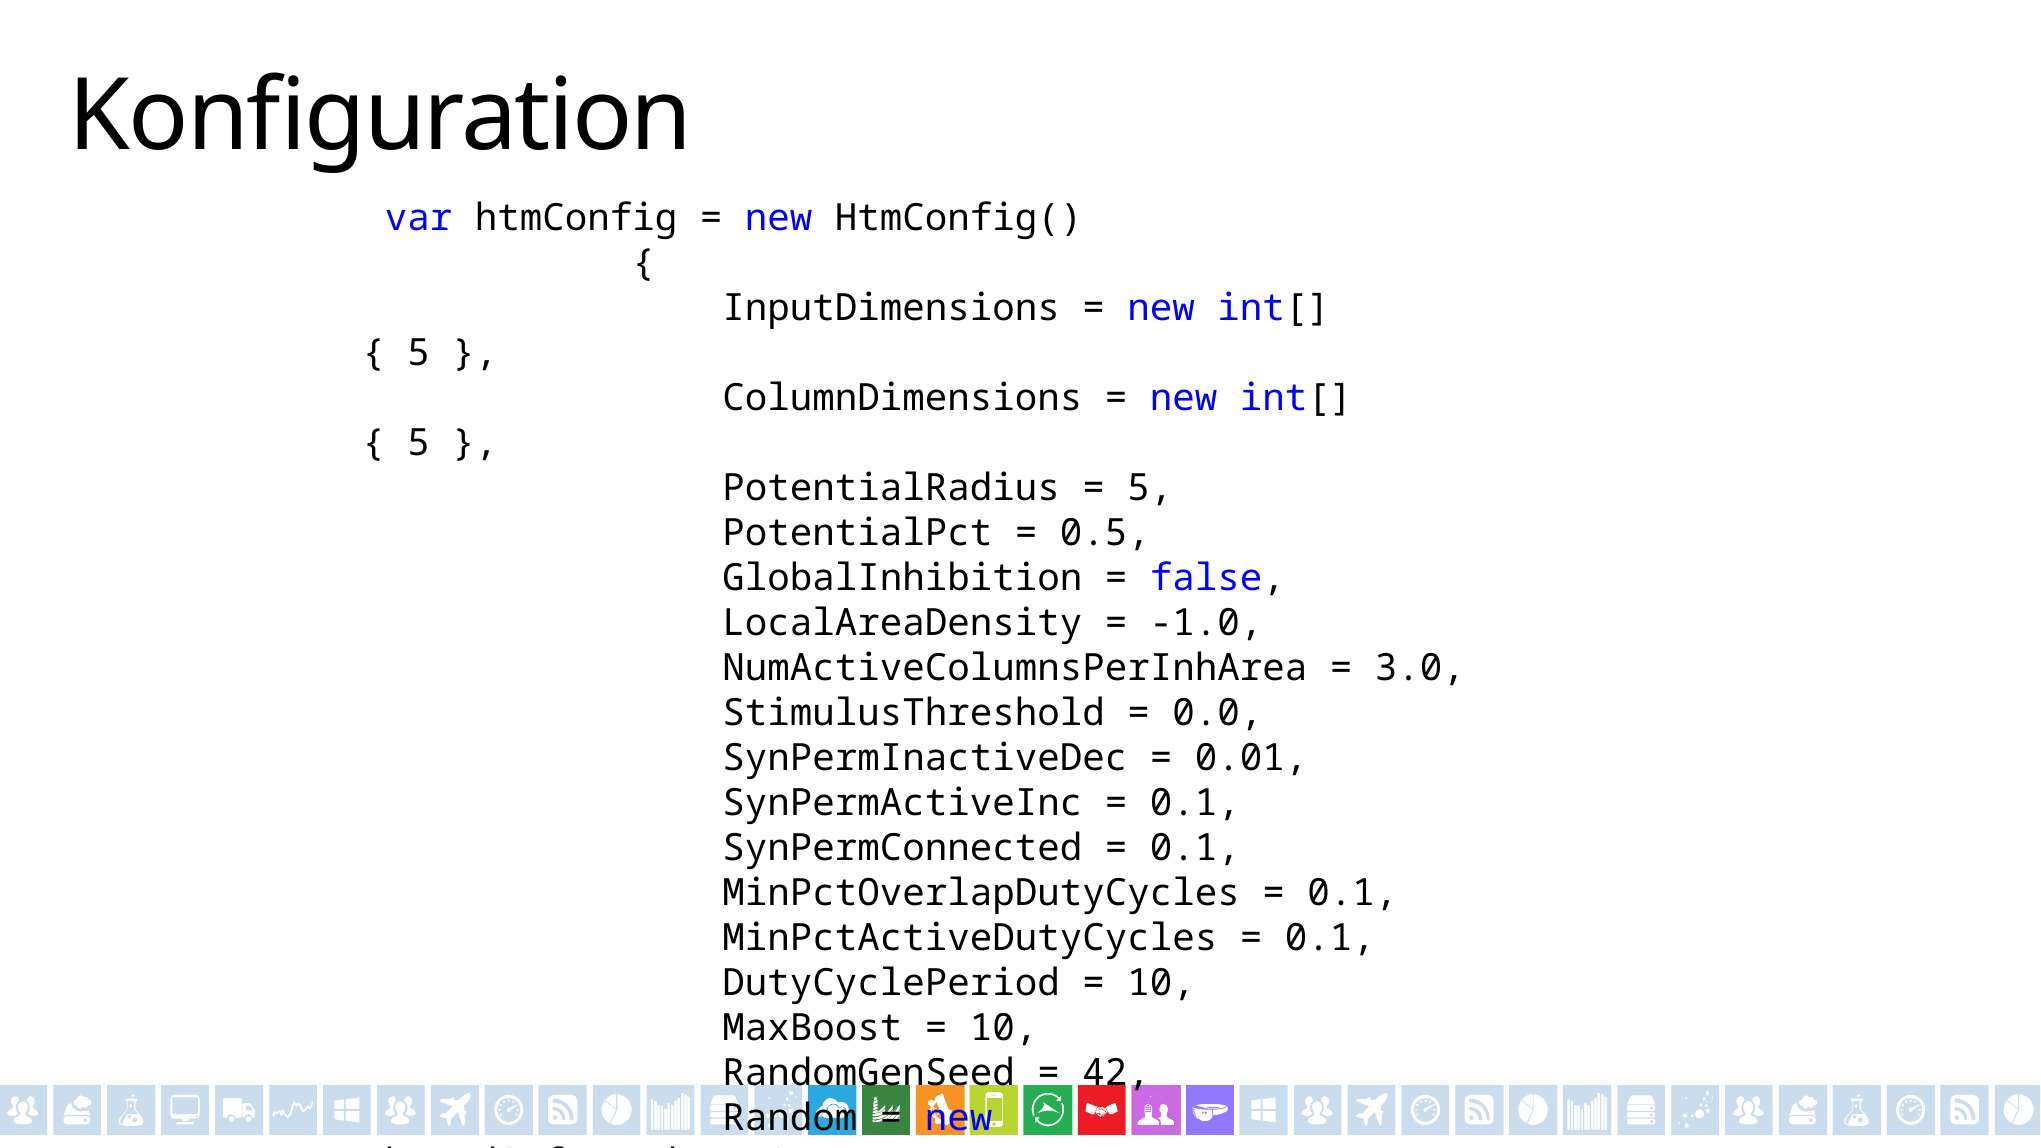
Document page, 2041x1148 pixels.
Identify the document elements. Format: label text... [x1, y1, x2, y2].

text_box var htmConfig = new HtmConfig() { InputDimensions = new int[] { 5 }, ColumnDimensions = new int[] { 5 }, PotentialRadius = 5, PotentialPct = 0.5, GlobalInhibition = false, LocalAreaDensity = -1.0, NumActiveColumnsPerInhArea = 3.0, StimulusThreshold = 0.0, SynPermInactiveDec = 0.01, SynPermActiveInc = 0.1, SynPermConnected = 0.1, MinPctOverlapDutyCycles = 0.1, MinPctActiveDutyCycles = 0.1, DutyCyclePeriod = 10, MaxBoost = 10, RandomGenSeed = 42, Random = new ThreadSafeRandom(42), }; [347, 185, 1493, 1148]
title Konfiguration [45, 48, 1996, 199]
